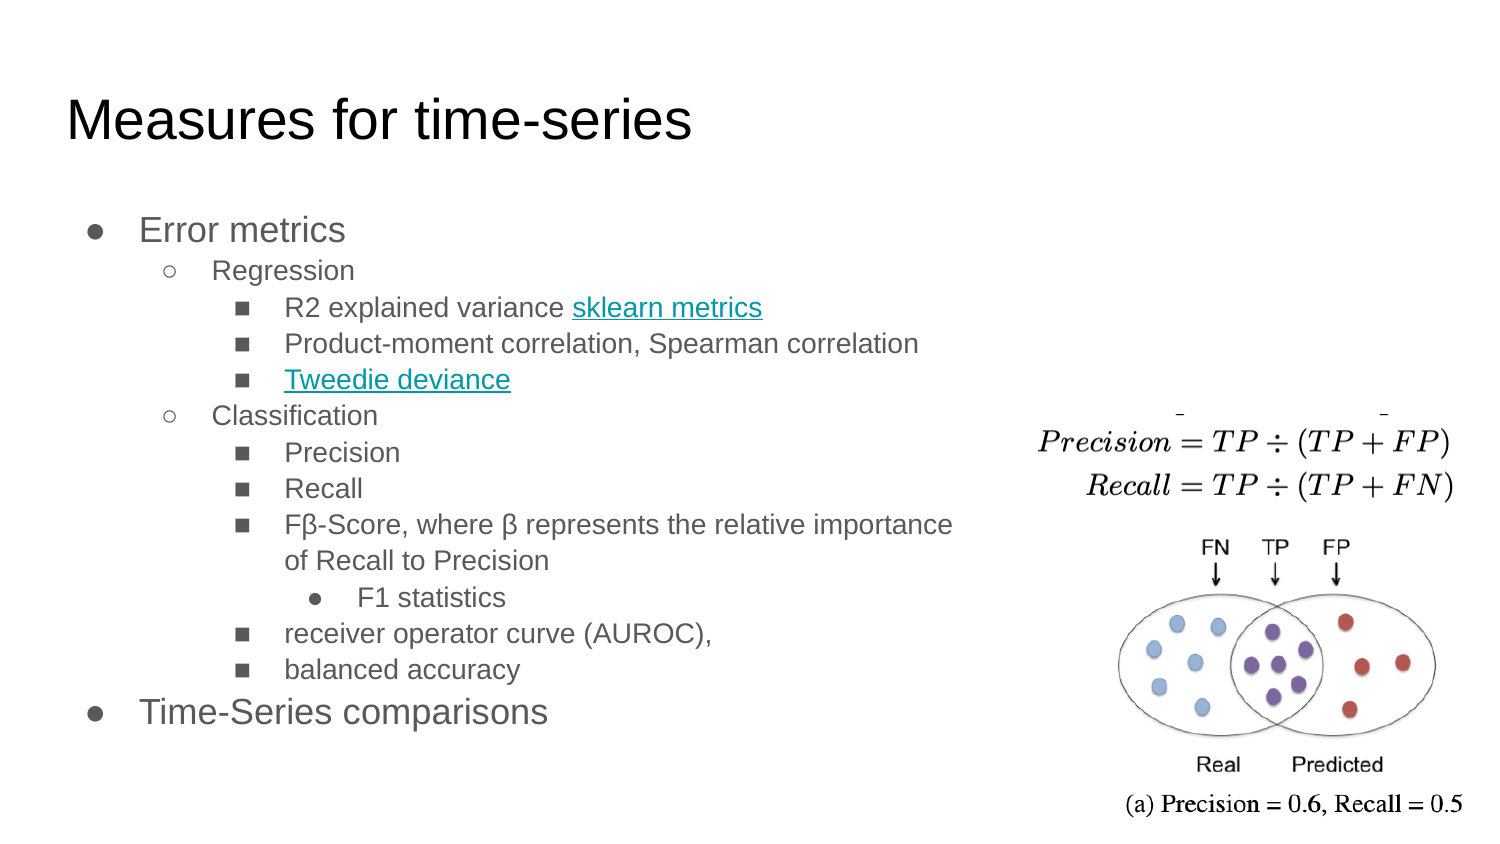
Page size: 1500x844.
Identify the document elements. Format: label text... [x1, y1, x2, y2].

picture [1024, 413, 1479, 834]
title Measures for time-series [51, 72, 1449, 167]
list Error metrics Regression R2 explained variance sklearn metrics Product-moment correlation, Spearman correlation Tweedie deviance Classification Precision Recall Fβ-Score, where β represents the relative importance of Recall to Precision F1 statistics receiver operator curve (AUROC), balanced accuracy Time-Series comparisons [51, 189, 1449, 750]
